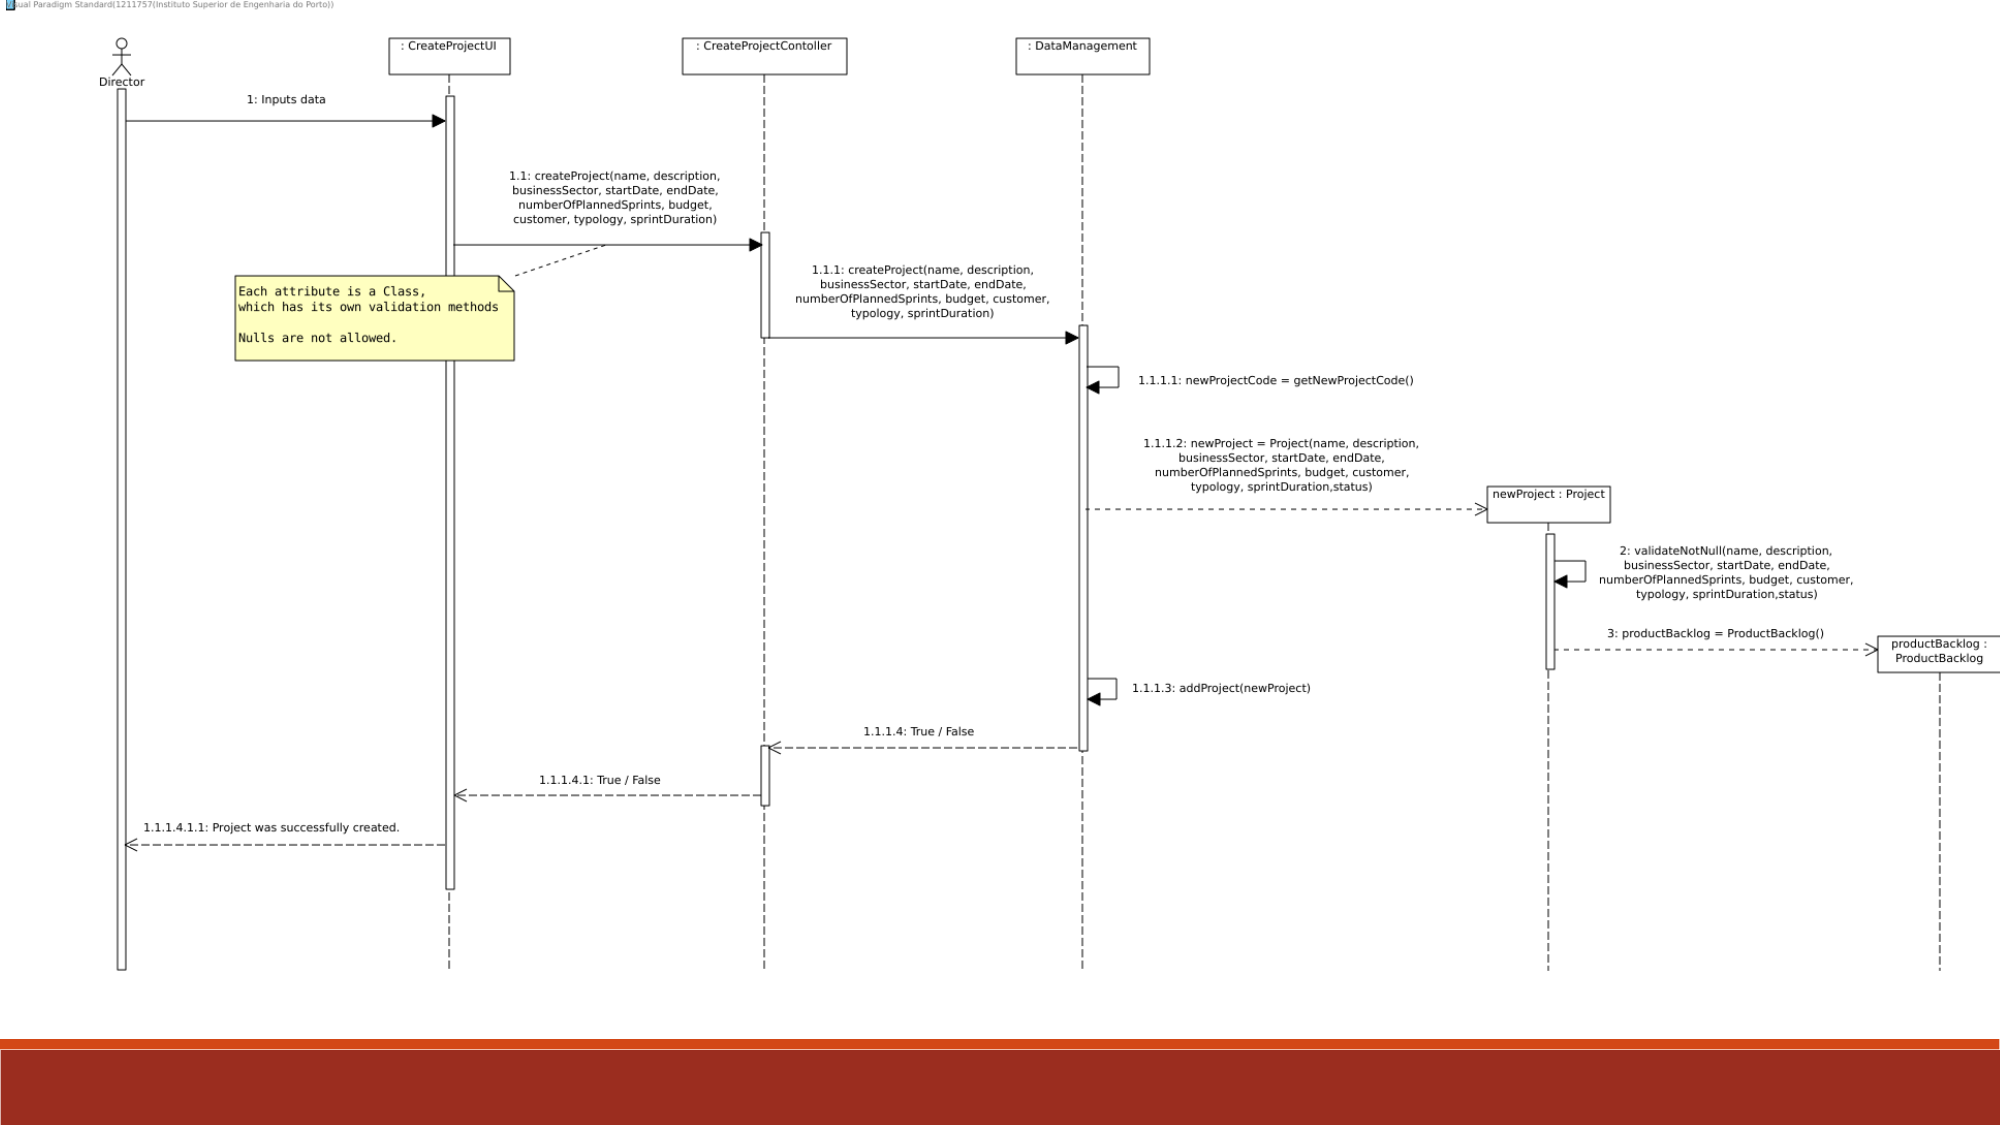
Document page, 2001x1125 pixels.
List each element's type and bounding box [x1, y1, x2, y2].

picture [5, 0, 2000, 975]
